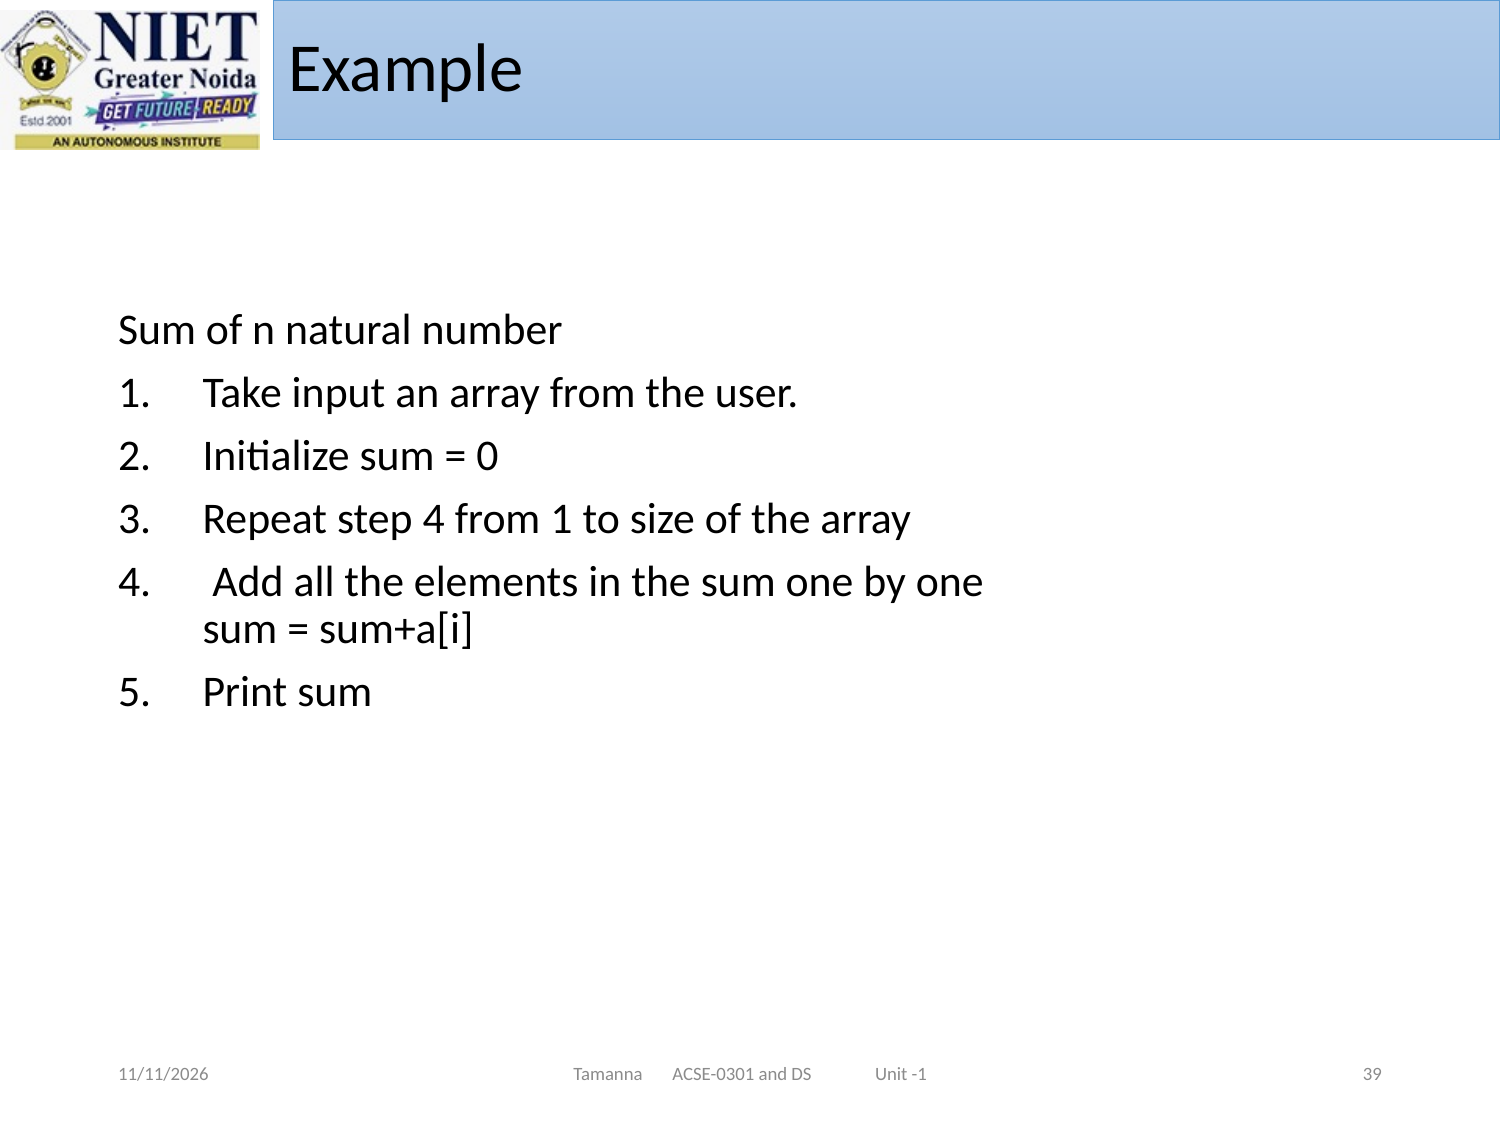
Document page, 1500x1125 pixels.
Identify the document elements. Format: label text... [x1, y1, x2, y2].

list Sum of n natural number Take input an array from the user. Initialize sum = 0 Repeat step 4 from 1 to size of the array Add all the elements in the sum one by one sum = sum+a[i] Print sum [103, 299, 1397, 1014]
footer Tamanna ACSE-0301 and DS Unit -1 [496, 1042, 1004, 1103]
picture [0, 10, 260, 150]
title Example [273, 0, 1500, 140]
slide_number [103, 1042, 441, 1103]
slide_number 39 [1059, 1042, 1397, 1103]
